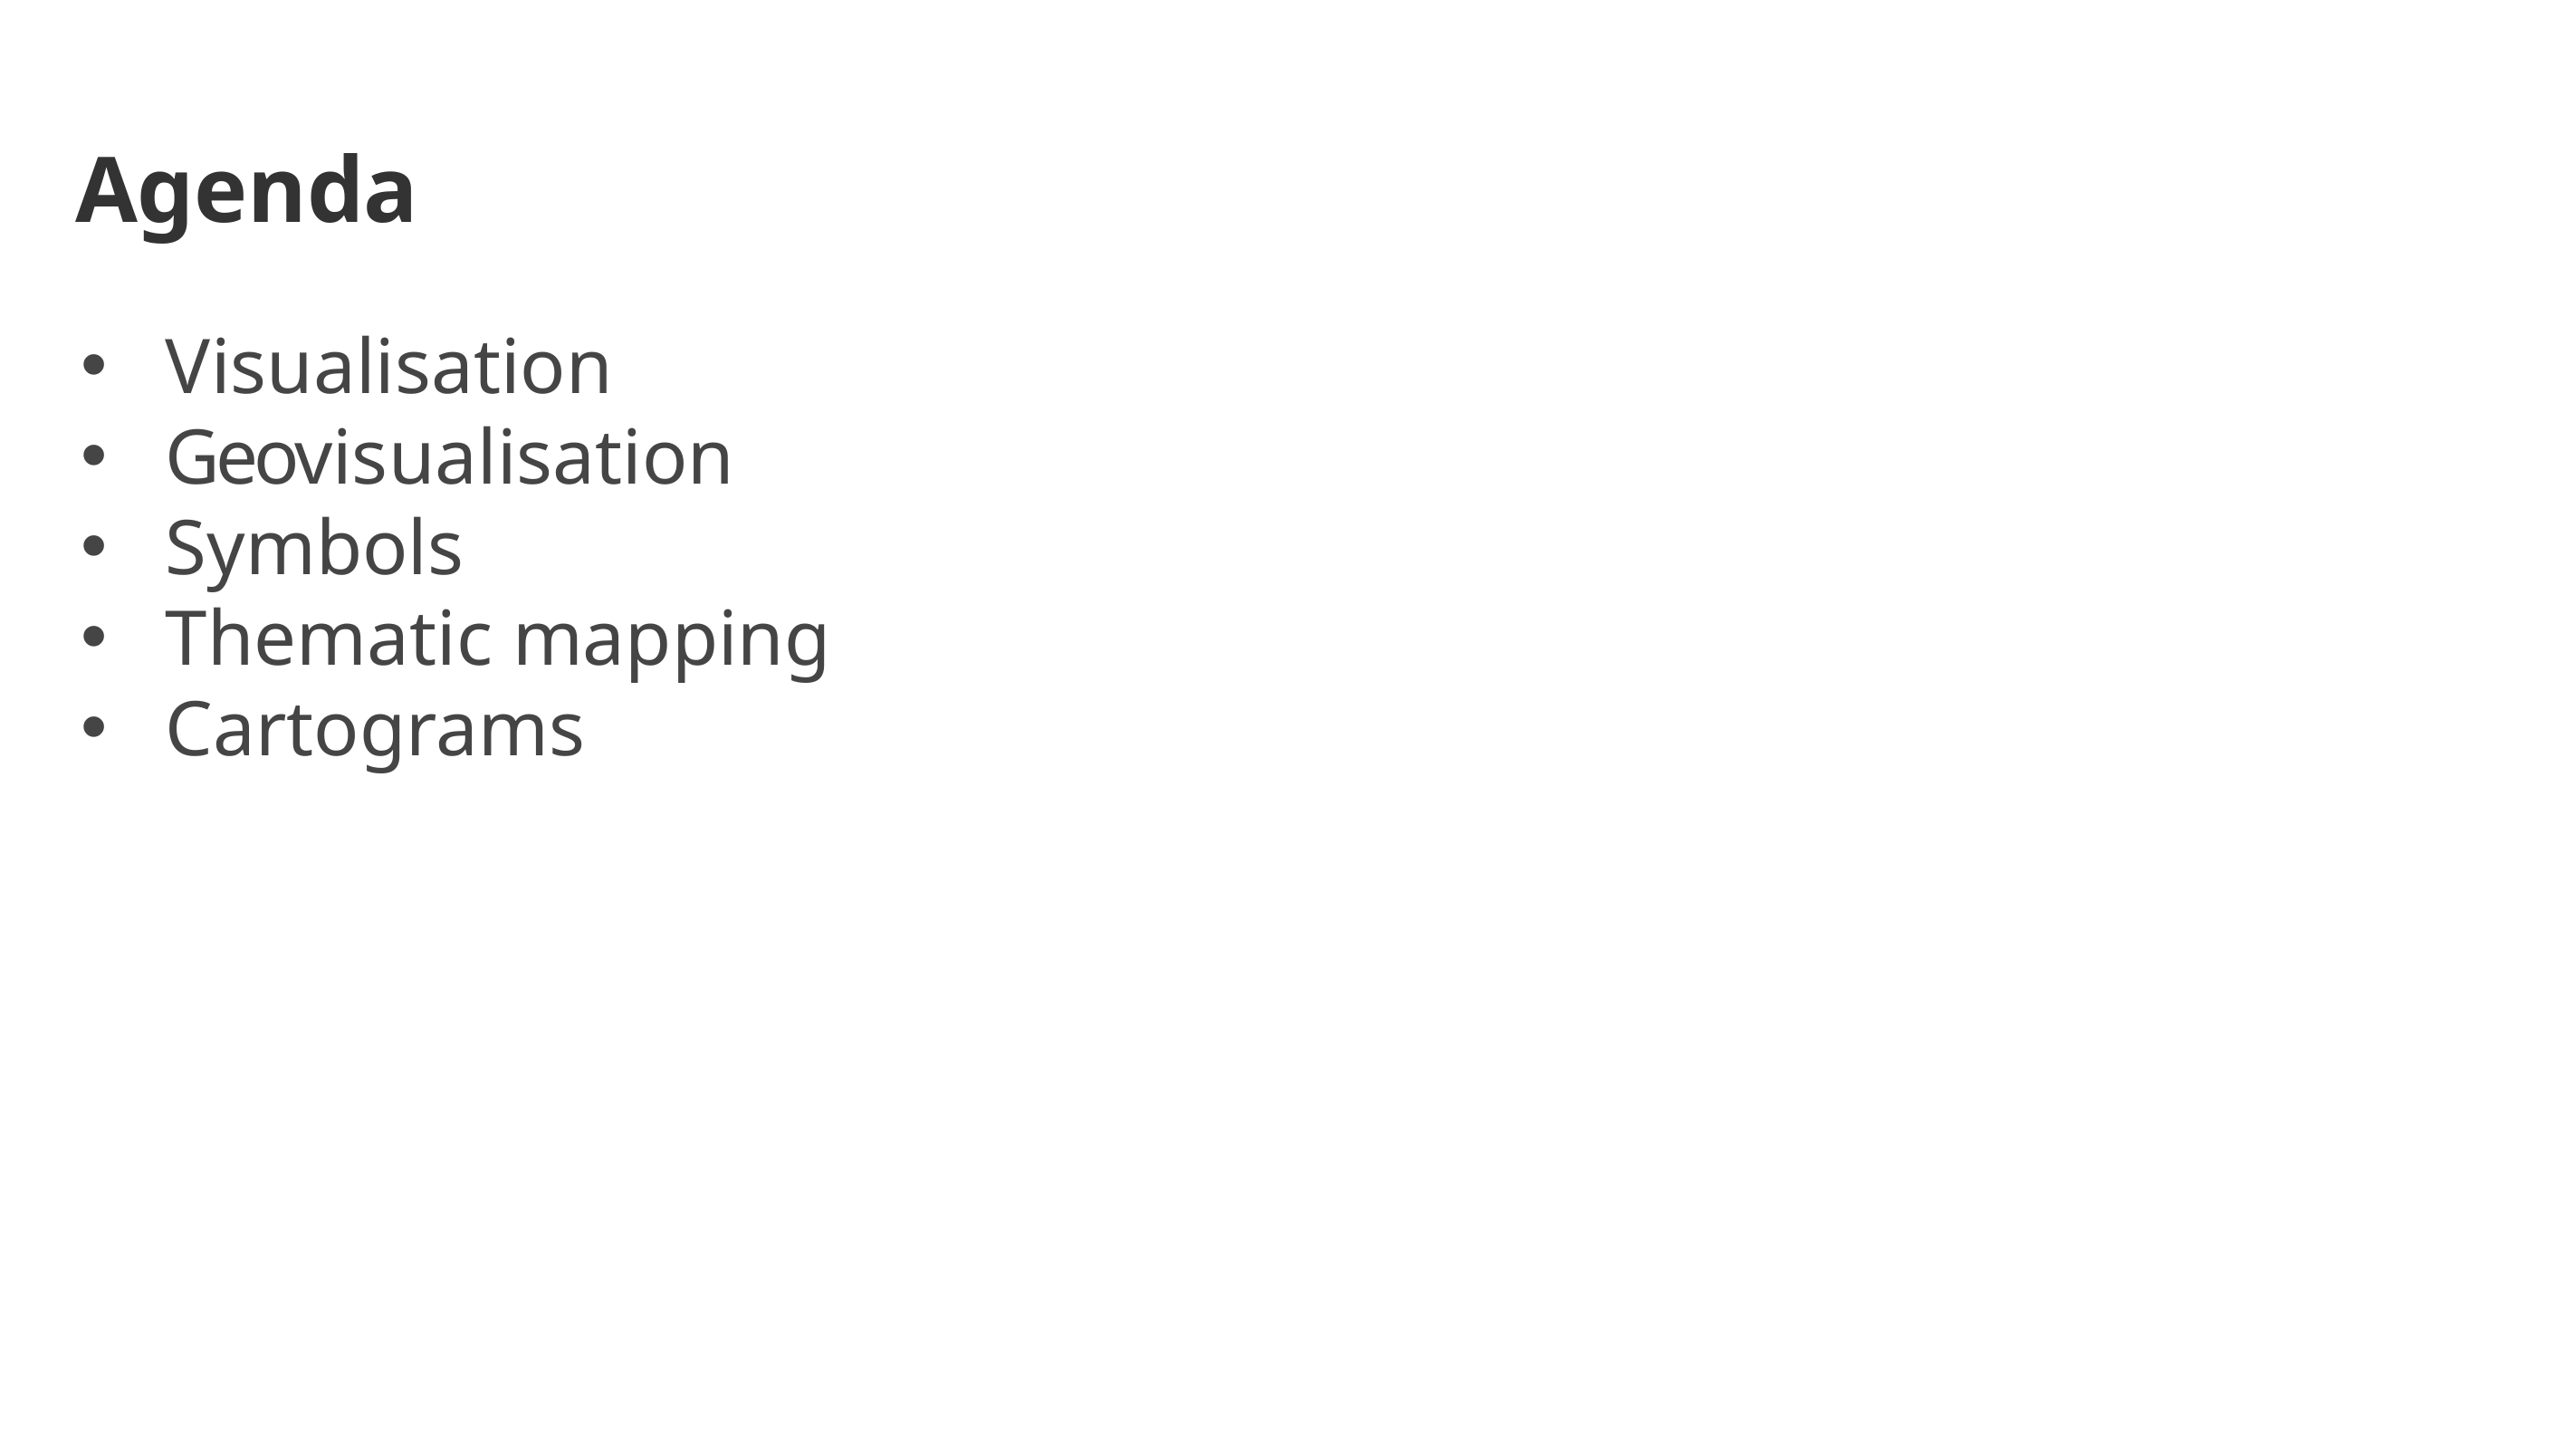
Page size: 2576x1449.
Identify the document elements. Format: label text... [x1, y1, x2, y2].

list Visualisation Geovisualisation Symbols Thematic mapping Cartograms [72, 310, 1732, 1245]
title Agenda [72, 129, 2272, 374]
